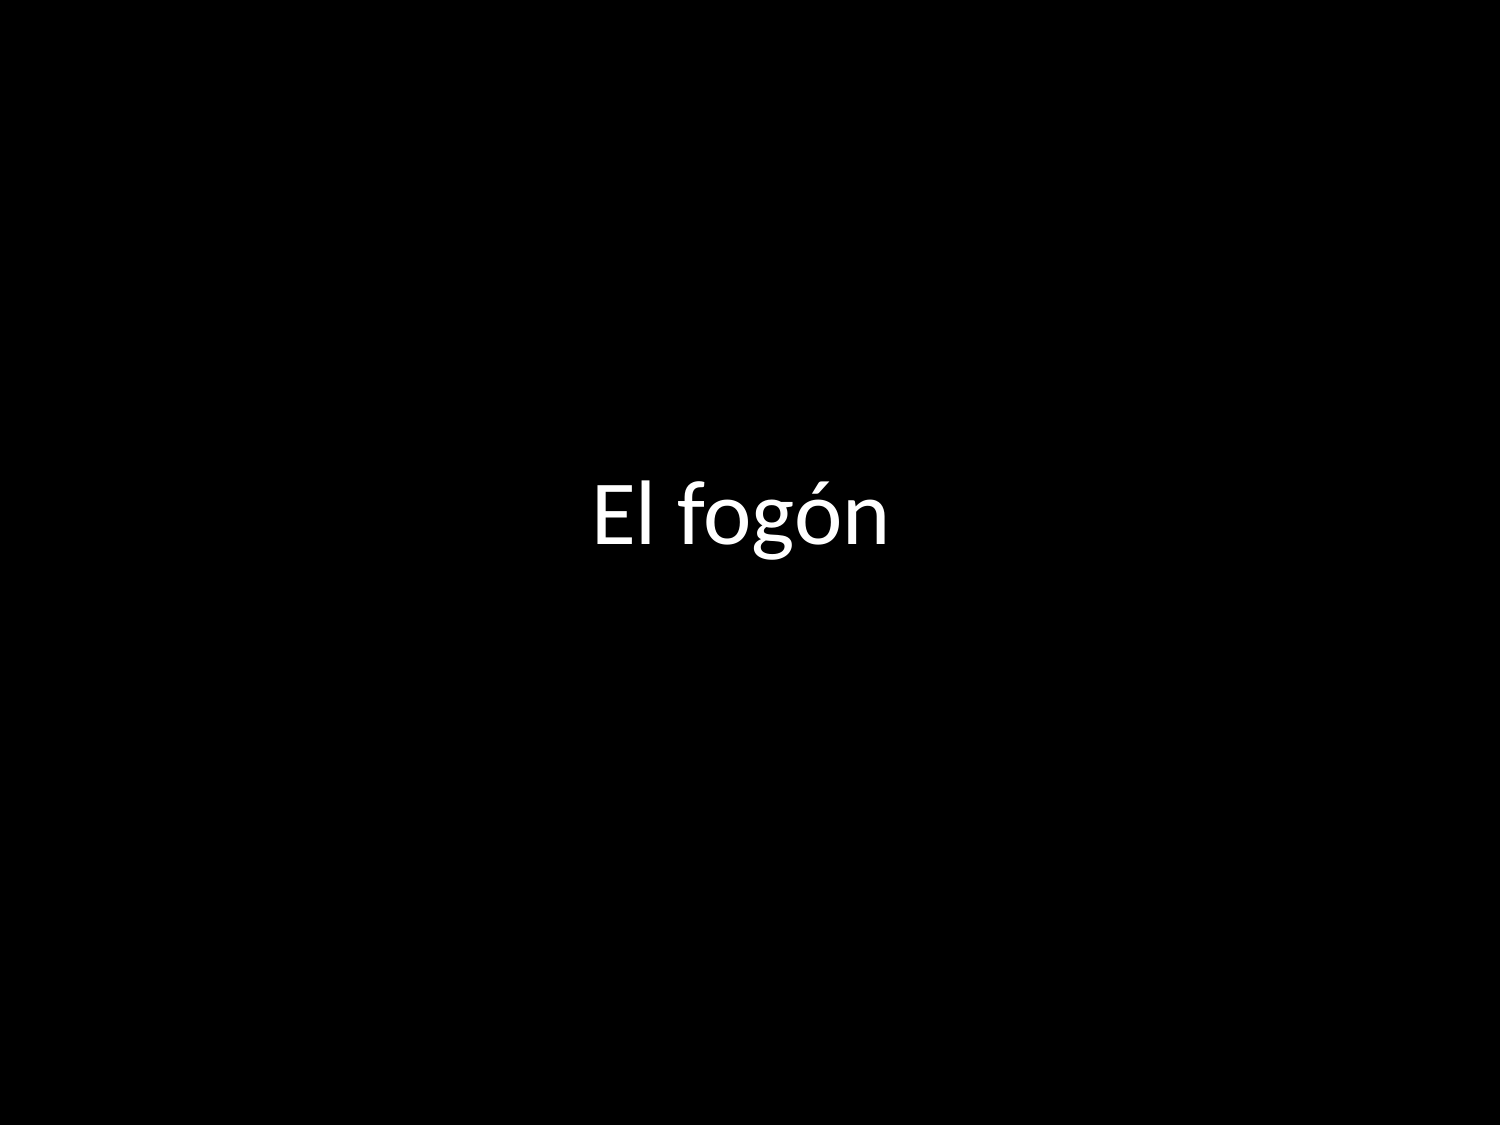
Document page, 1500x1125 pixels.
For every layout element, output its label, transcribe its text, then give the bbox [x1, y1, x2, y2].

title El fogón [76, 231, 1427, 785]
